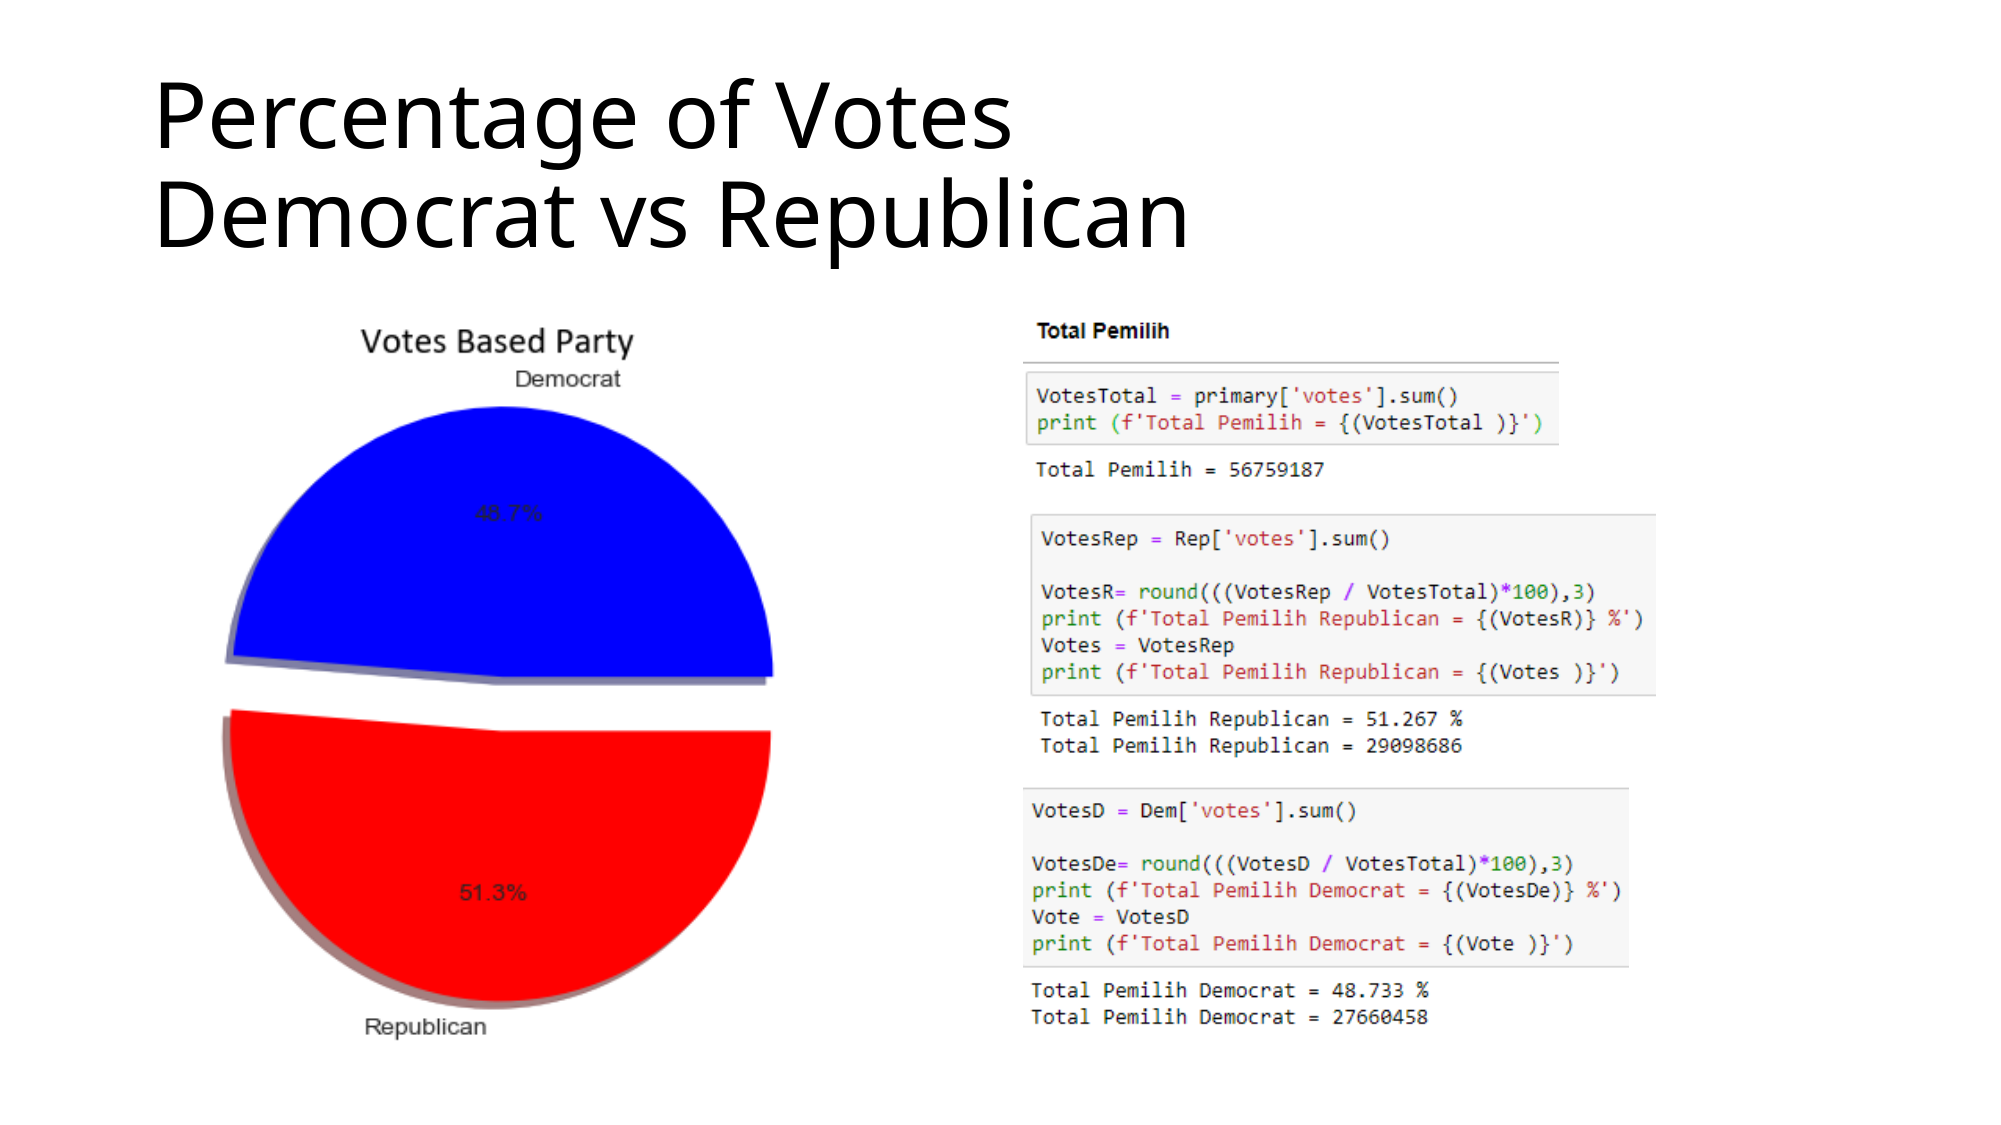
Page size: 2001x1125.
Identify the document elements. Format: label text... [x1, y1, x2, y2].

title Percentage of Votes Democrat vs Republican [137, 59, 1863, 278]
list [200, 312, 873, 1060]
picture [1023, 508, 1656, 1032]
picture [1023, 312, 1559, 491]
